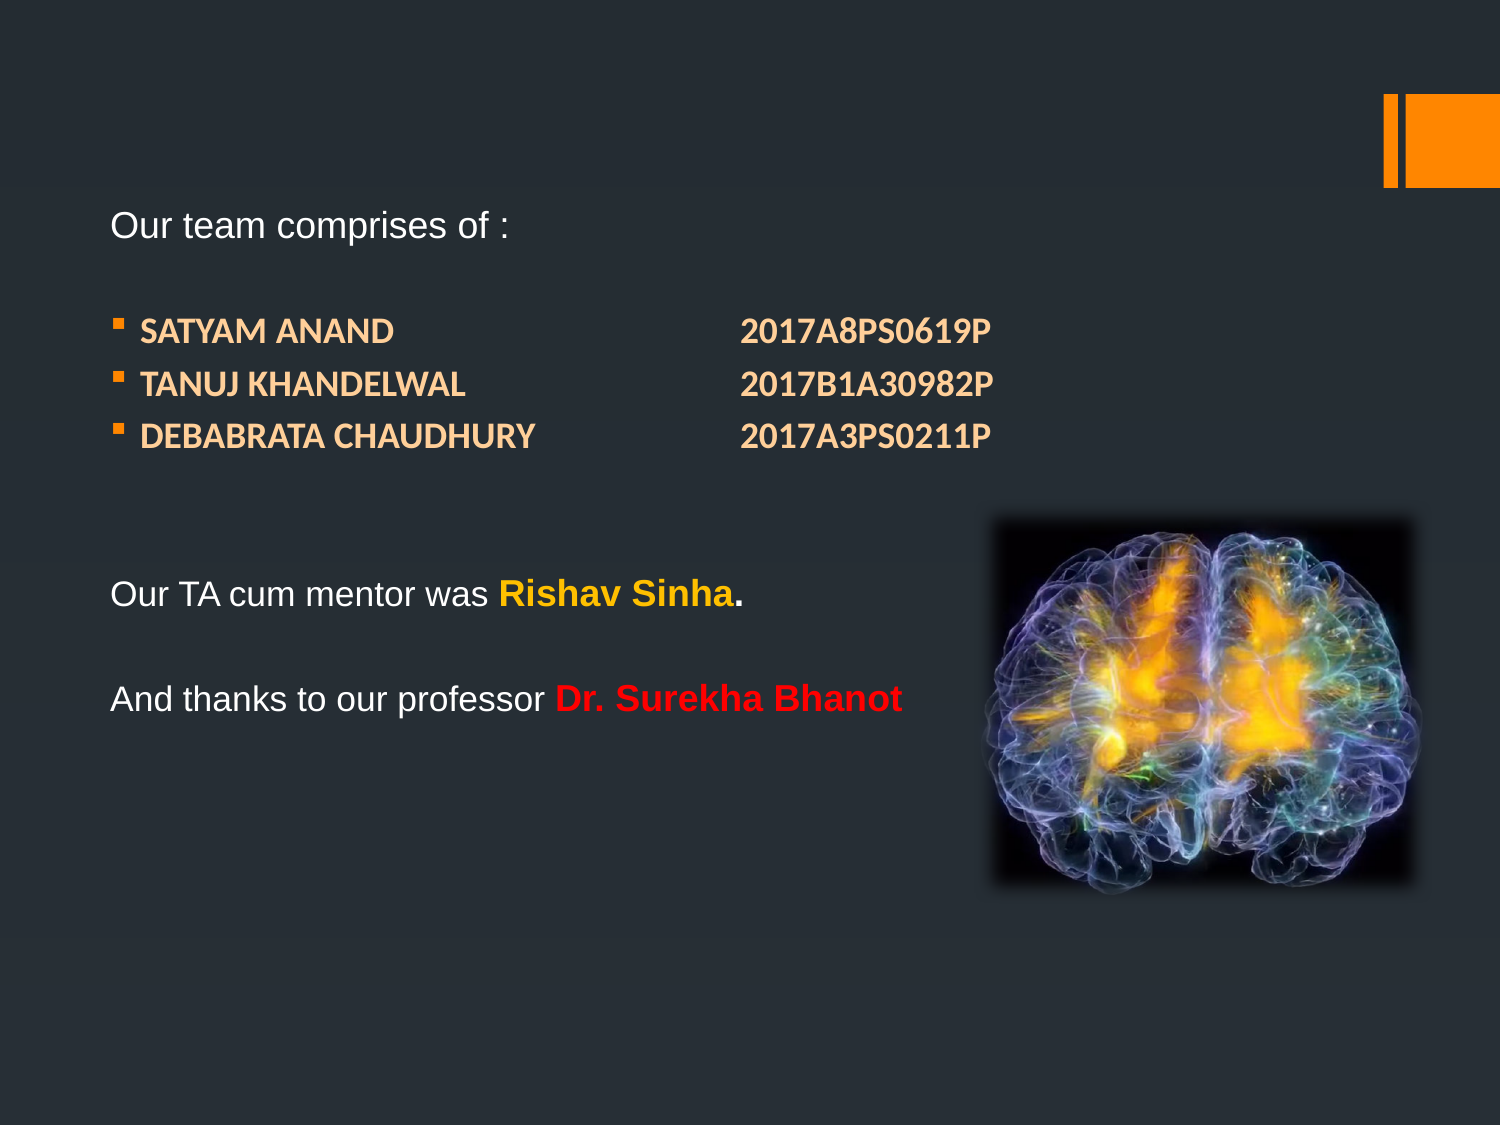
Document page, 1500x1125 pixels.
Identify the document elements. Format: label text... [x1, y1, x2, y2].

list Our team comprises of : SATYAM ANAND 2017A8PS0619P TANUJ KHANDELWAL 2017B1A30982P DEBABRATA CHAUDHURY 2017A3PS0211P Our TA cum mentor was Rishav Sinha. And thanks to our professor Dr. Surekha Bhanot [87, 193, 1288, 1017]
picture [973, 499, 1432, 905]
